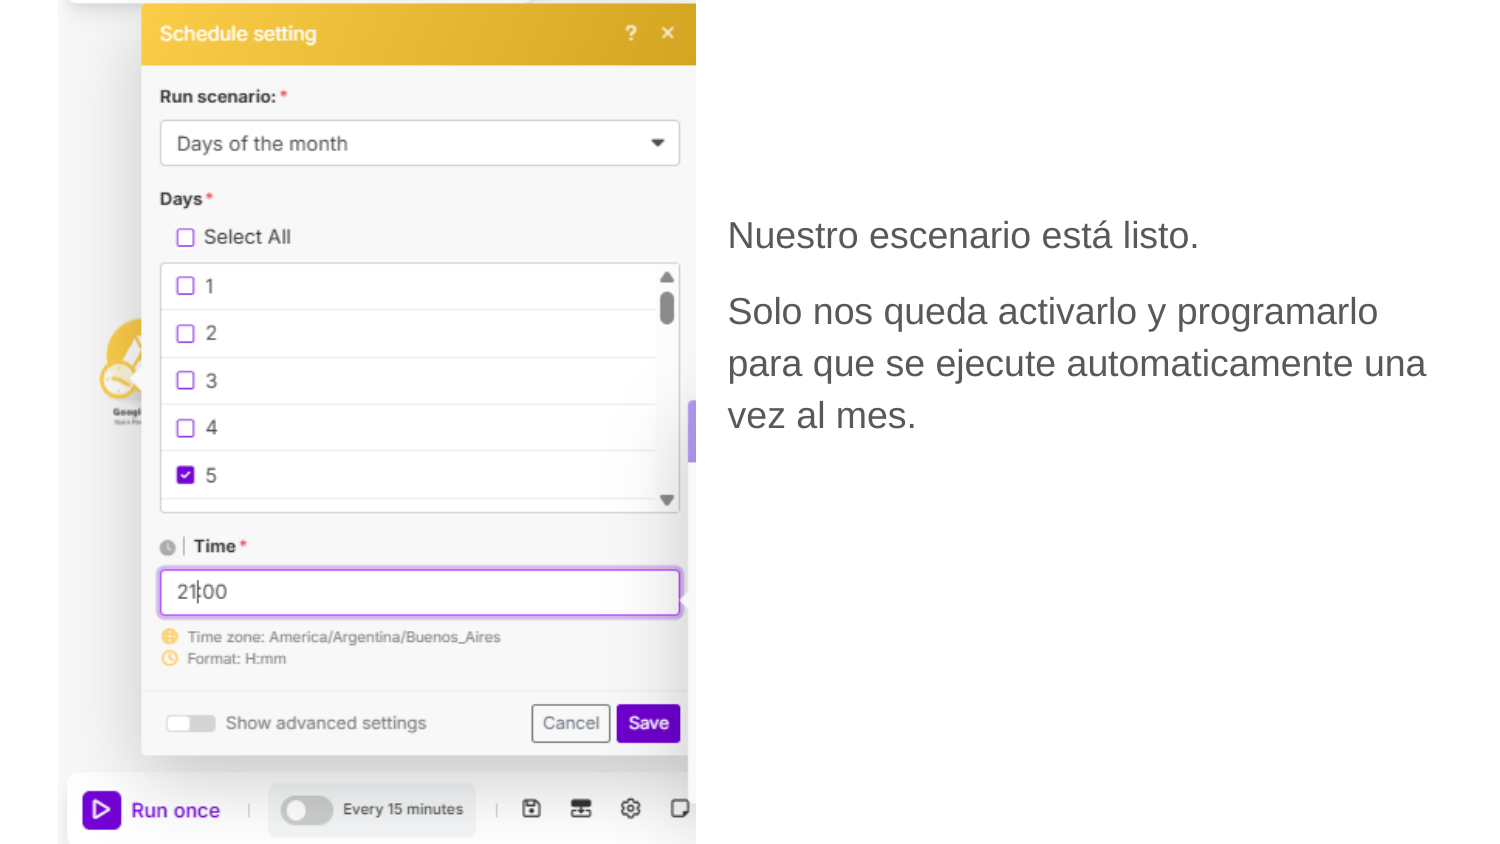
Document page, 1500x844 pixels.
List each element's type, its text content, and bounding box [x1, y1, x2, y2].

list Nuestro escenario está listo. Solo nos queda activarlo y programarlo para que se ejecute automaticamente una vez al mes. [712, 189, 1449, 750]
picture [57, 0, 697, 844]
